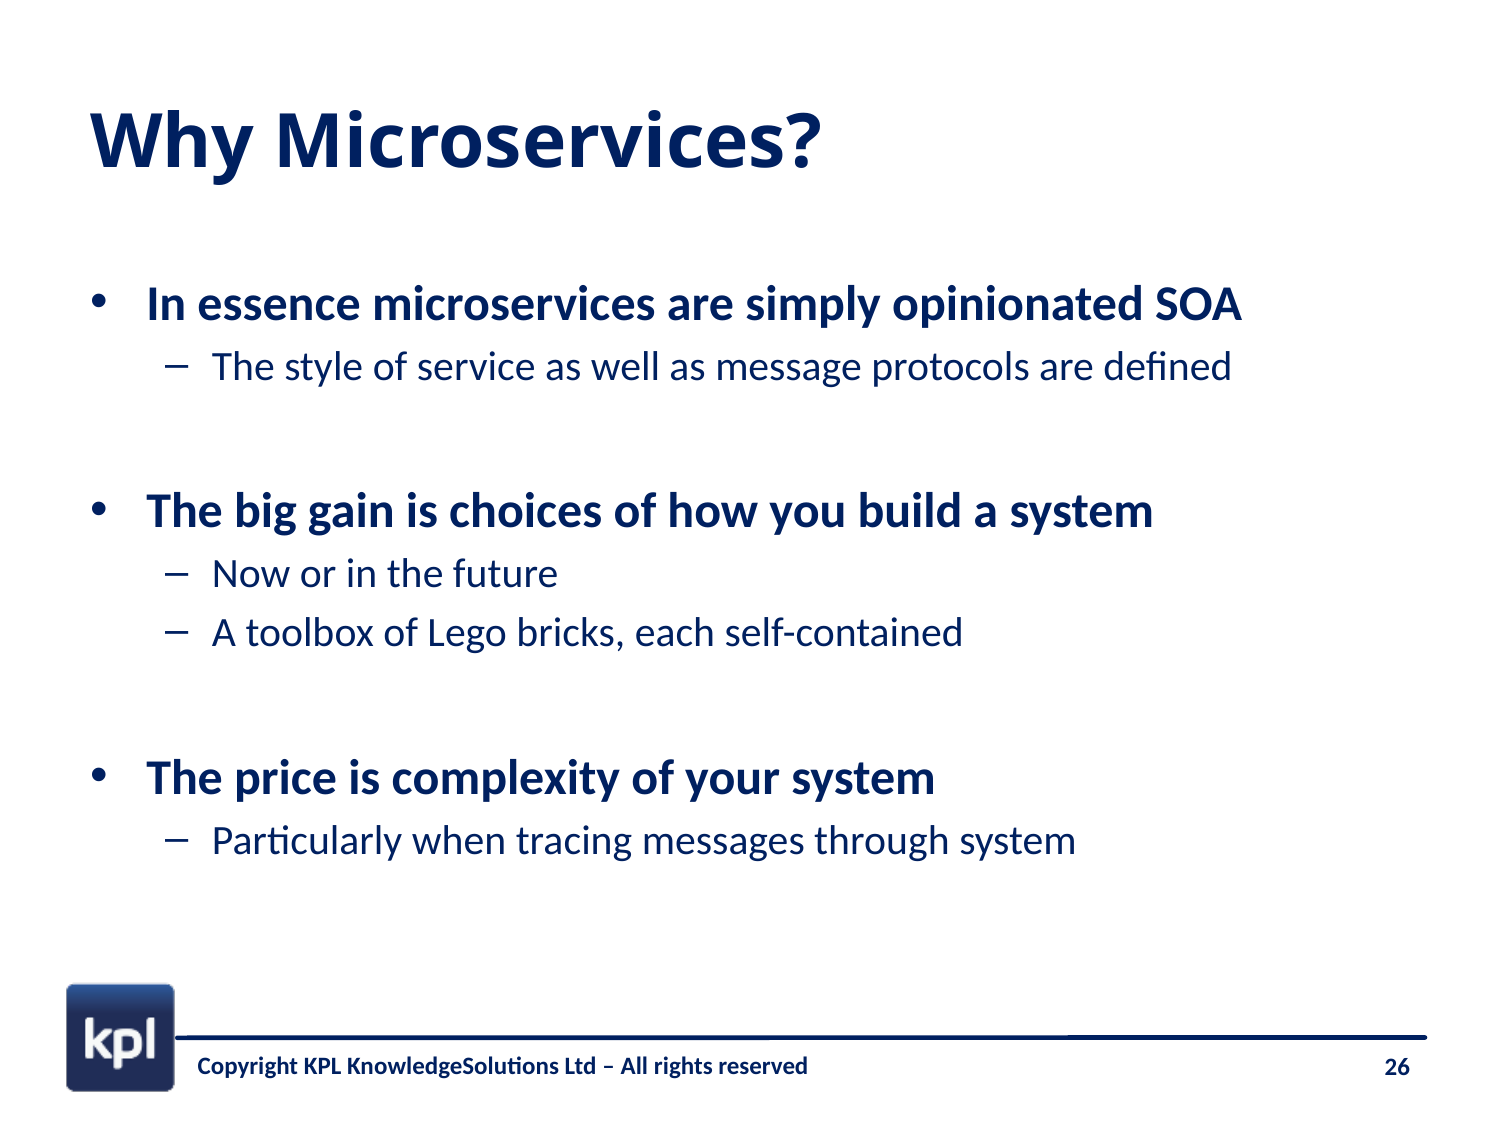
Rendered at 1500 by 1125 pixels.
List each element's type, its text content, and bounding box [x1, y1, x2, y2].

title Why Microservices? [75, 43, 1436, 233]
list In essence microservices are simply opinionated SOA The style of service as well as message protocols are defined The big gain is choices of how you build a system Now or in the future A toolbox of Lego bricks, each self-contained The price is complexity of your system Particularly when tracing messages through system [75, 262, 1425, 1013]
text_box Copyright KPL KnowledgeSolutions Ltd – All rights reserved [182, 1042, 1128, 1088]
picture [62, 980, 178, 1095]
slide_number 26 [987, 1042, 1425, 1103]
